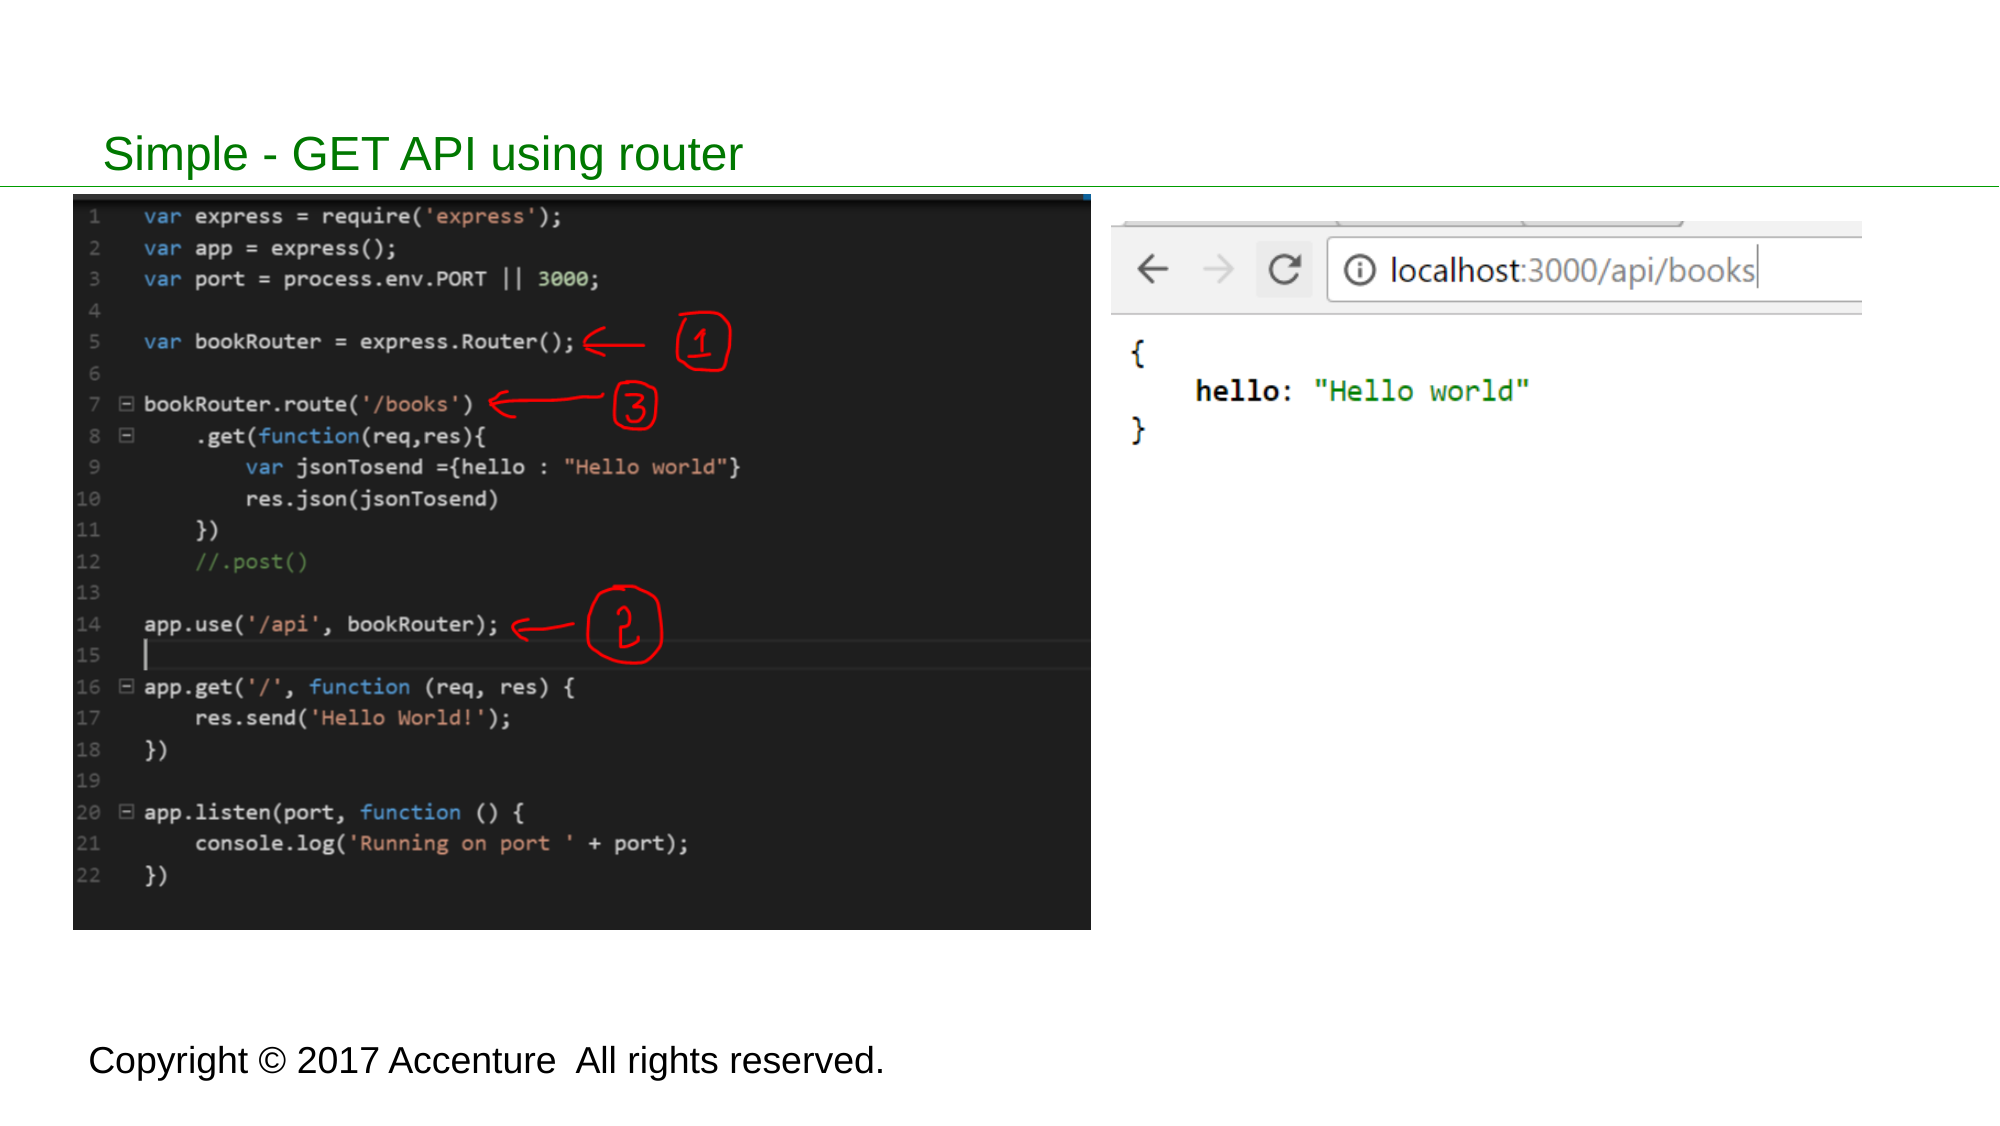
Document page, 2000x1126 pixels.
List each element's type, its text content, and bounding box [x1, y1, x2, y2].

picture [1110, 221, 1862, 489]
text_box Copyright © 2017 Accenture All rights reserved. [73, 1029, 954, 1056]
title Simple - GET API using router [102, 0, 1897, 180]
picture [73, 194, 1091, 931]
